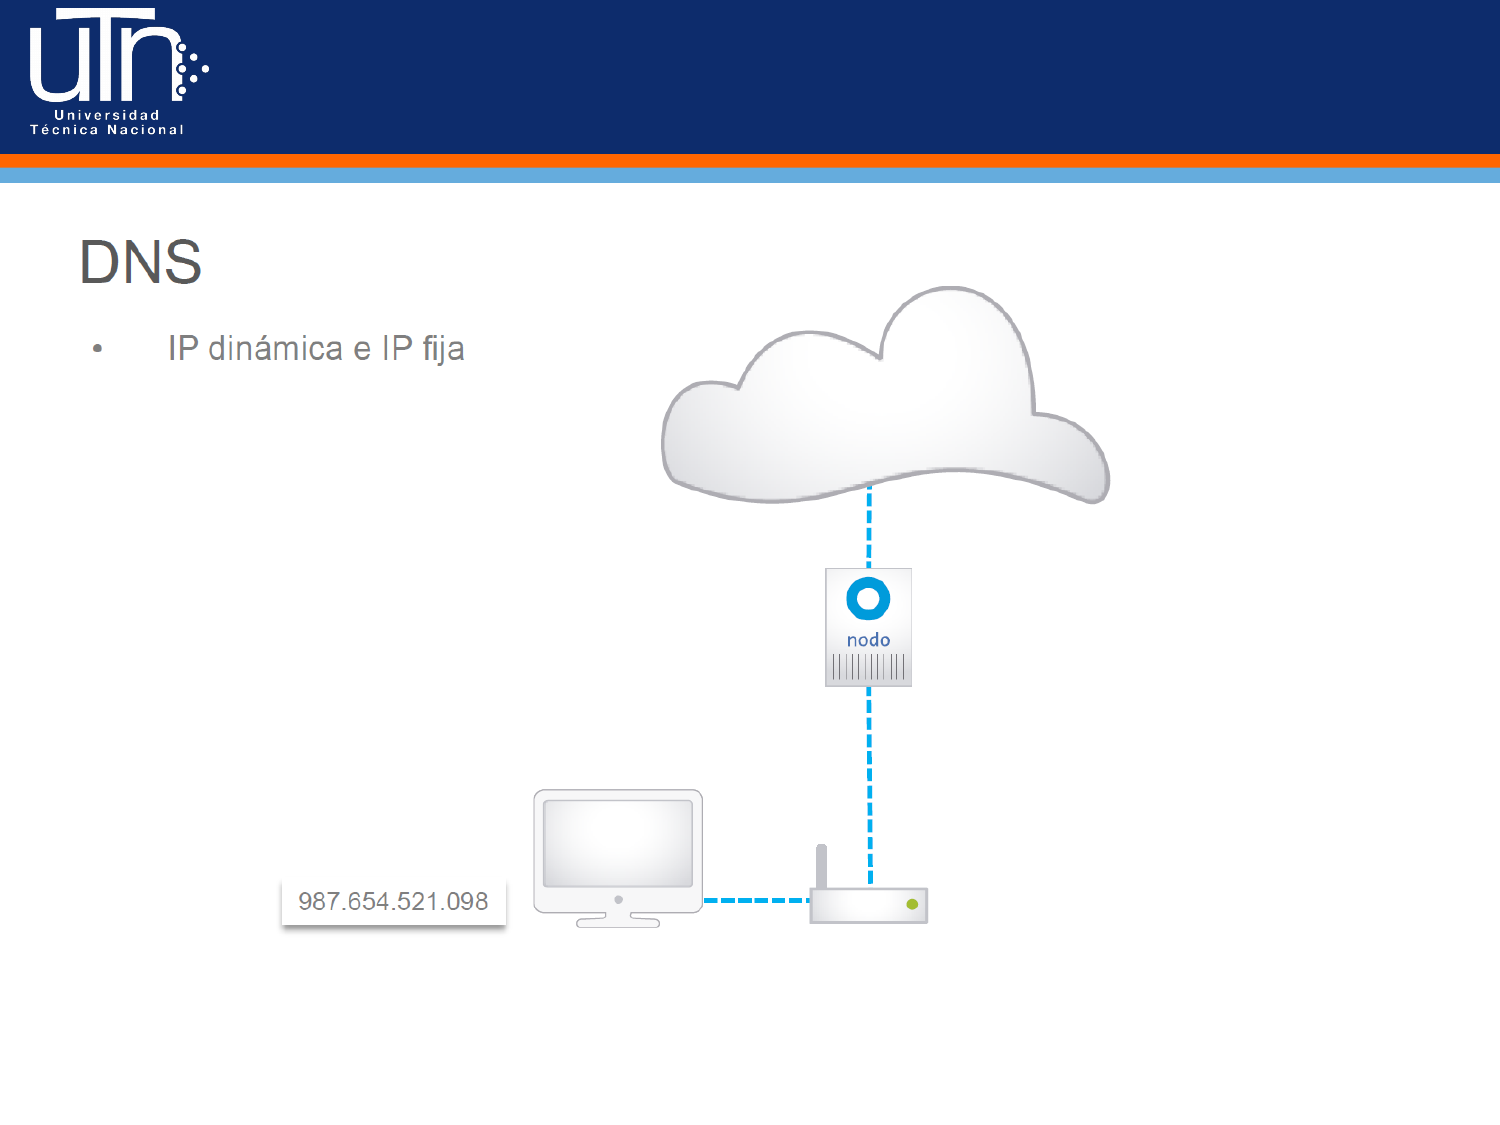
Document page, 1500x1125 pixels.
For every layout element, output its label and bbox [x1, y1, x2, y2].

picture [0, 183, 1500, 1027]
picture [0, 0, 1500, 154]
